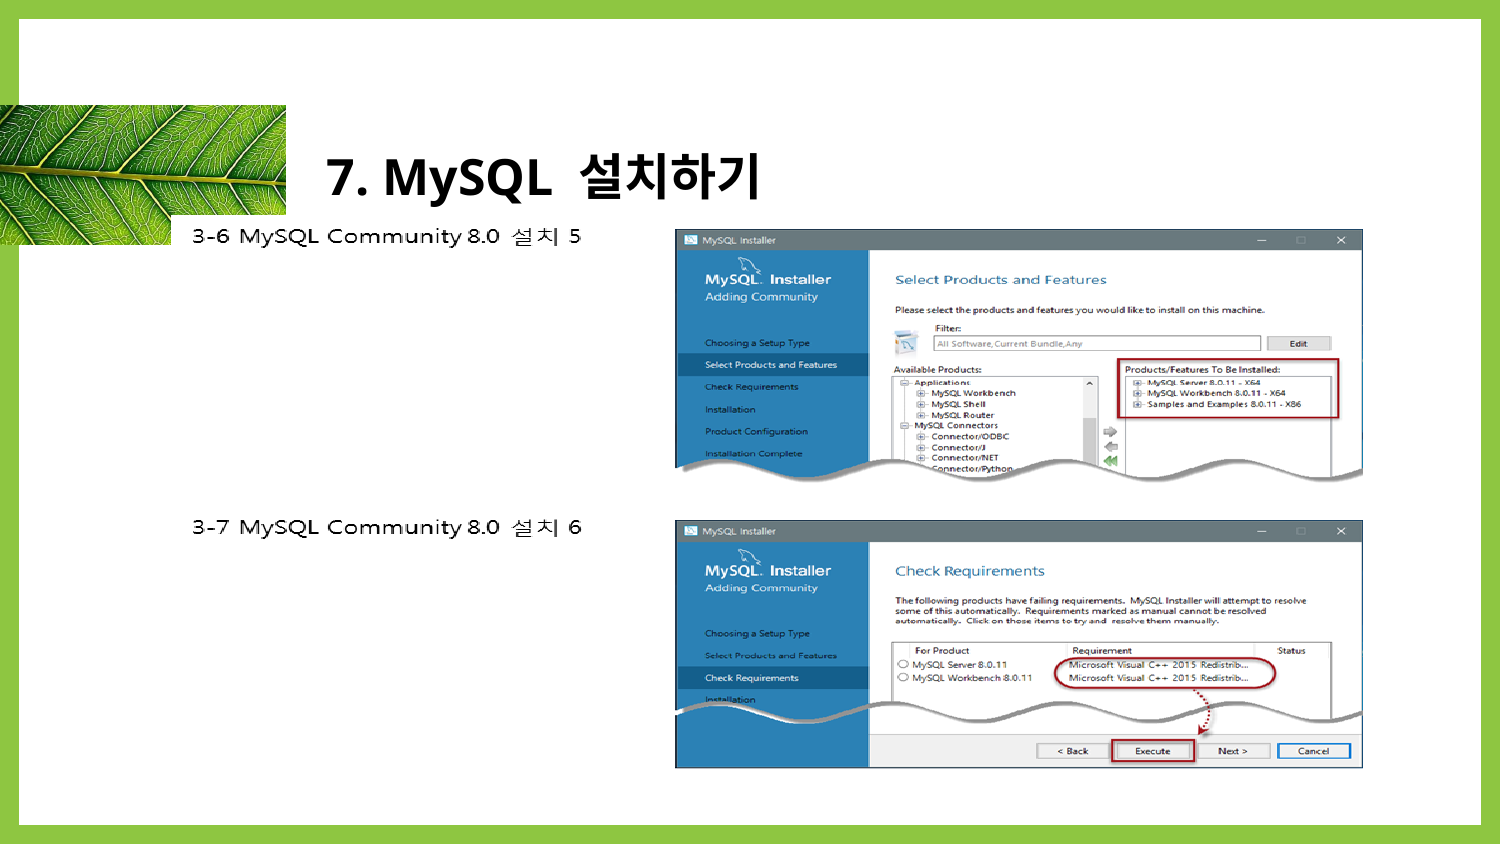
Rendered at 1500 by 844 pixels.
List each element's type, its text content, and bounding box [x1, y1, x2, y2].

title 7. MySQL 설치하기 [315, 97, 1363, 213]
picture [0, 105, 1399, 825]
